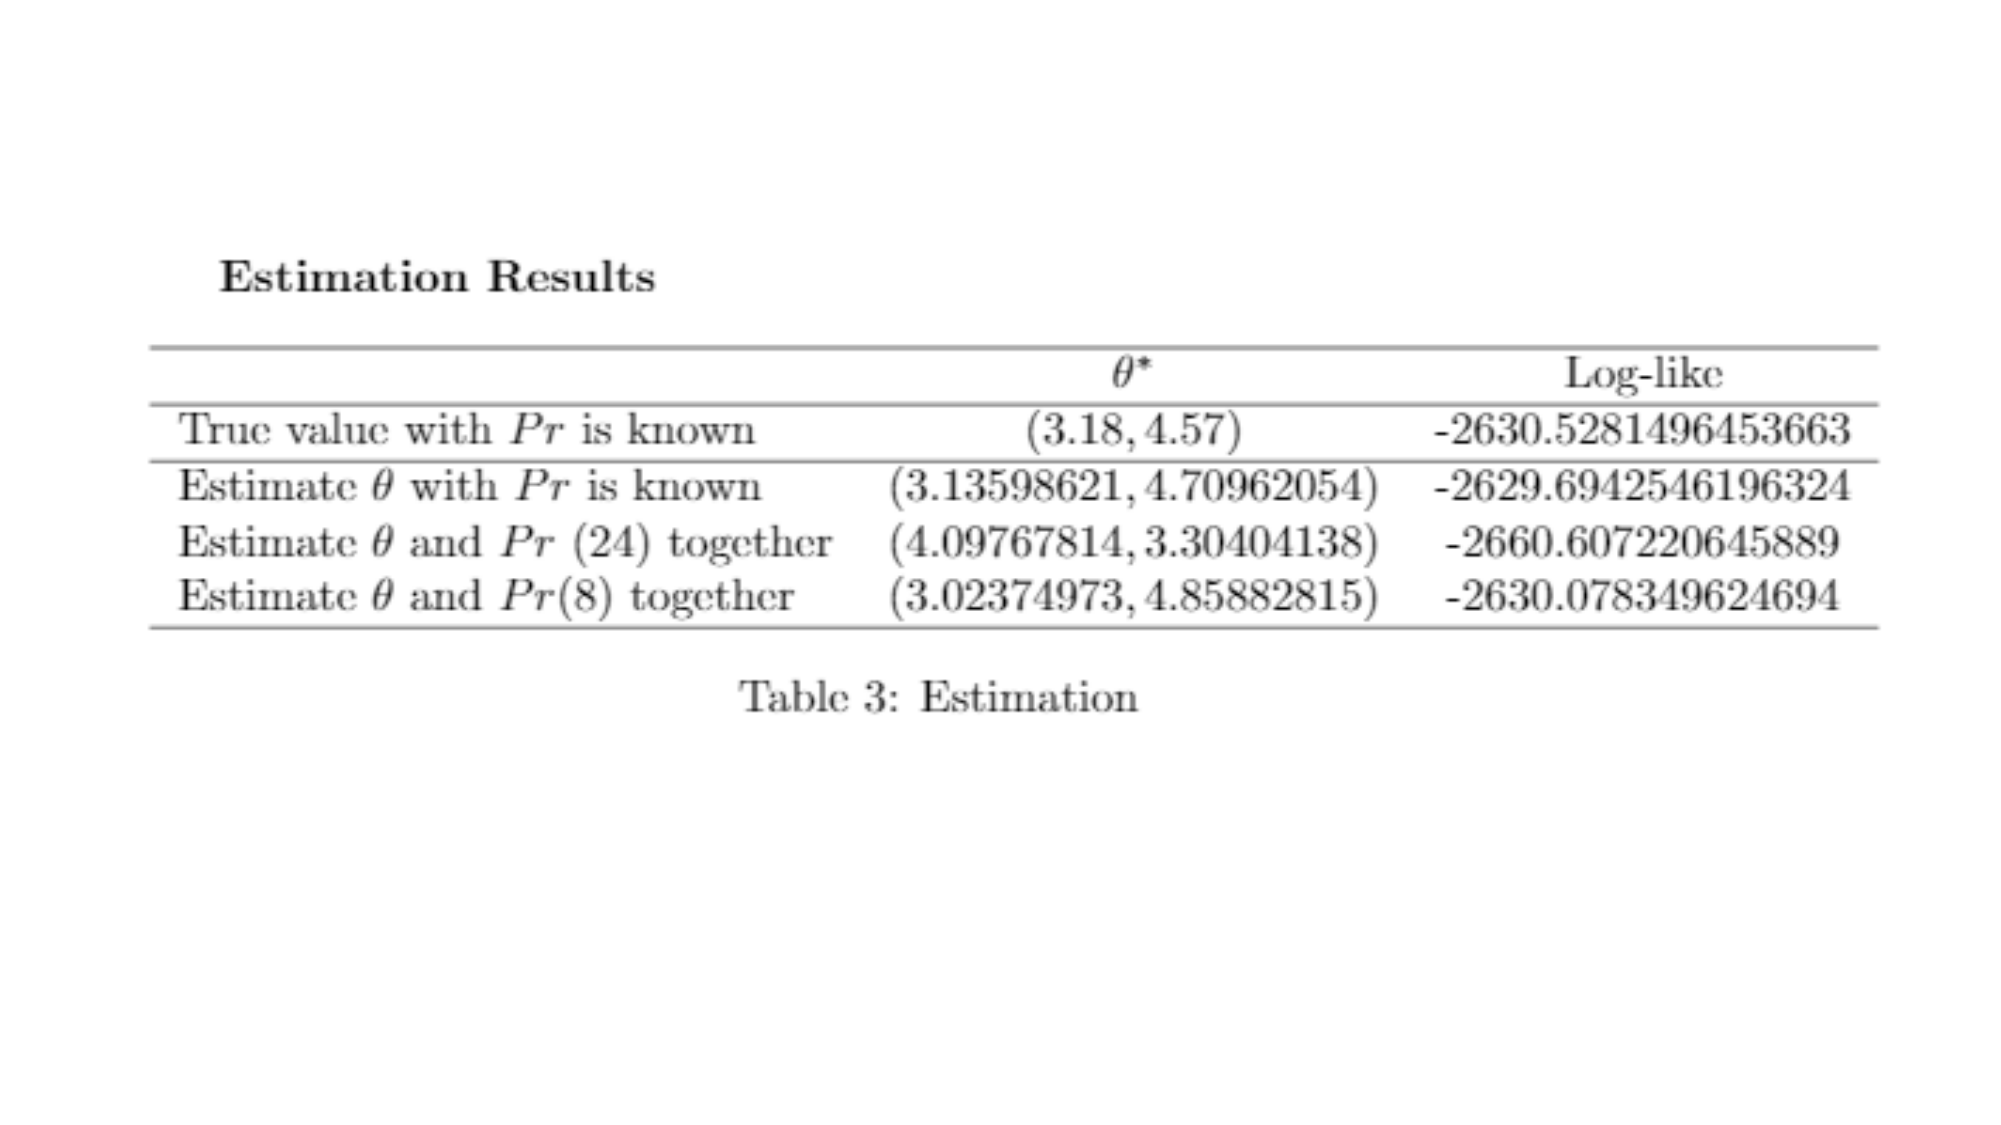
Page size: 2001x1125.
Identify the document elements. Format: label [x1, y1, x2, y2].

picture [121, 236, 1965, 761]
